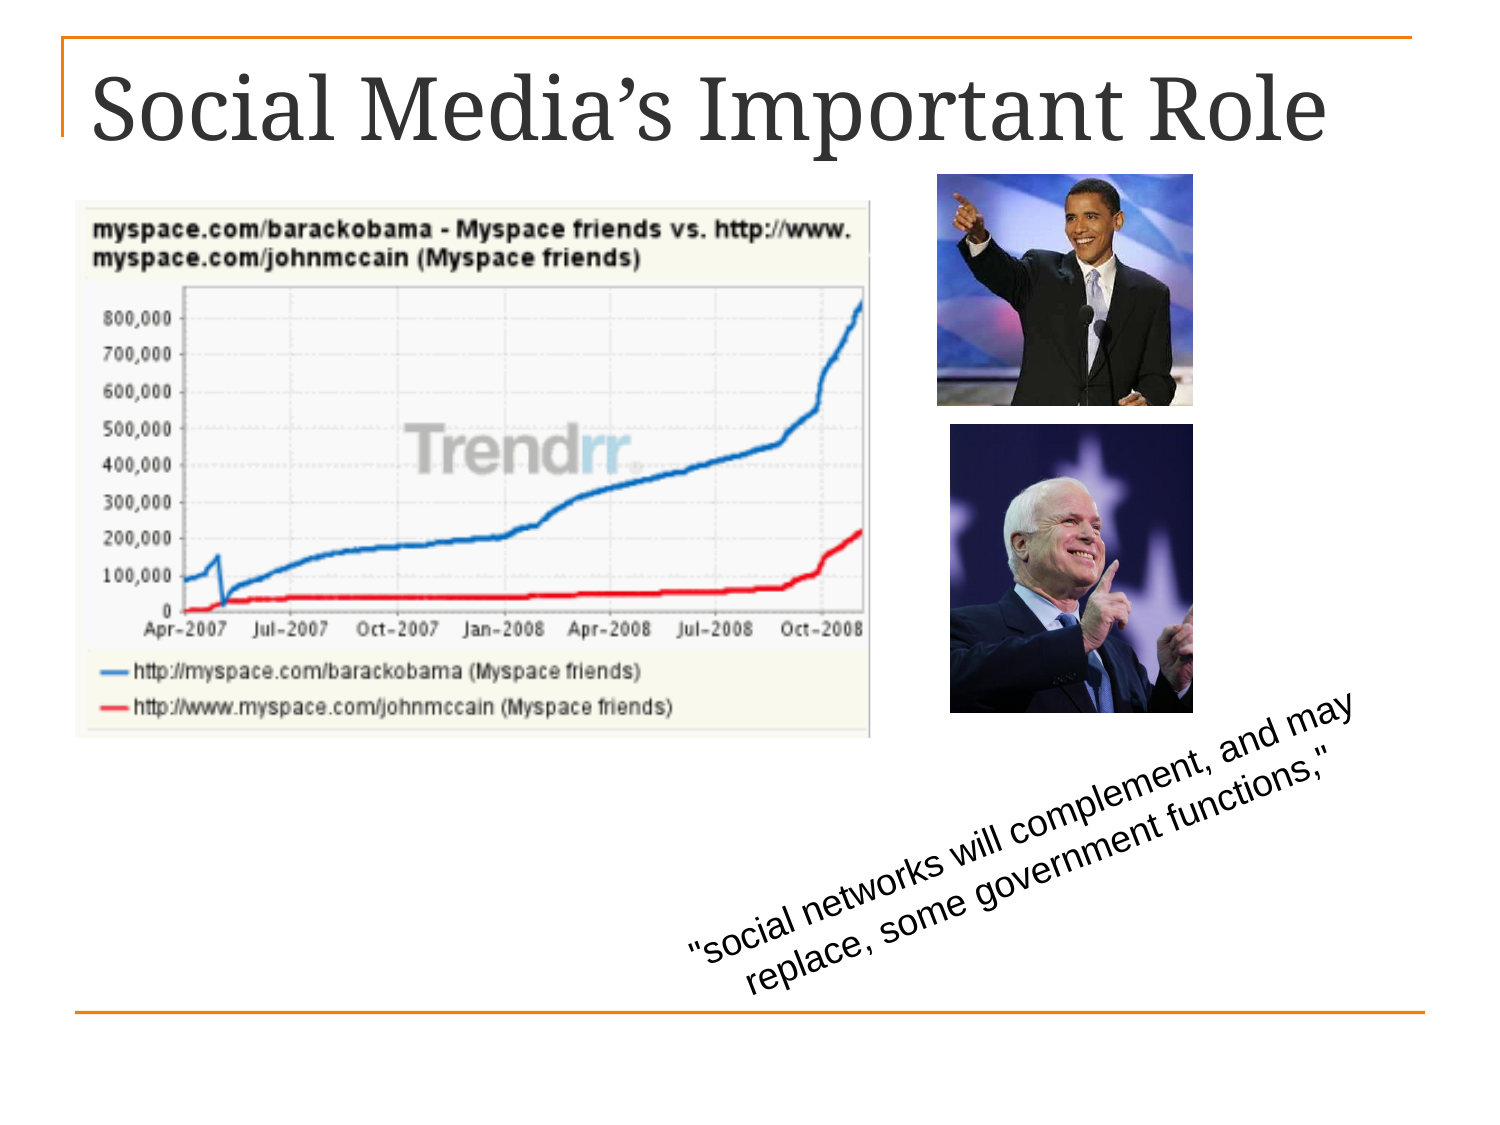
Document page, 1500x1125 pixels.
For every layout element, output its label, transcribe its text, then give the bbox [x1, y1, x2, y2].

title Social Media’s Important Role [74, 45, 1426, 233]
picture [949, 424, 1194, 713]
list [74, 199, 871, 738]
text_box "social networks will complement, and may replace, some government functions," [617, 645, 1441, 1050]
picture [937, 174, 1193, 407]
